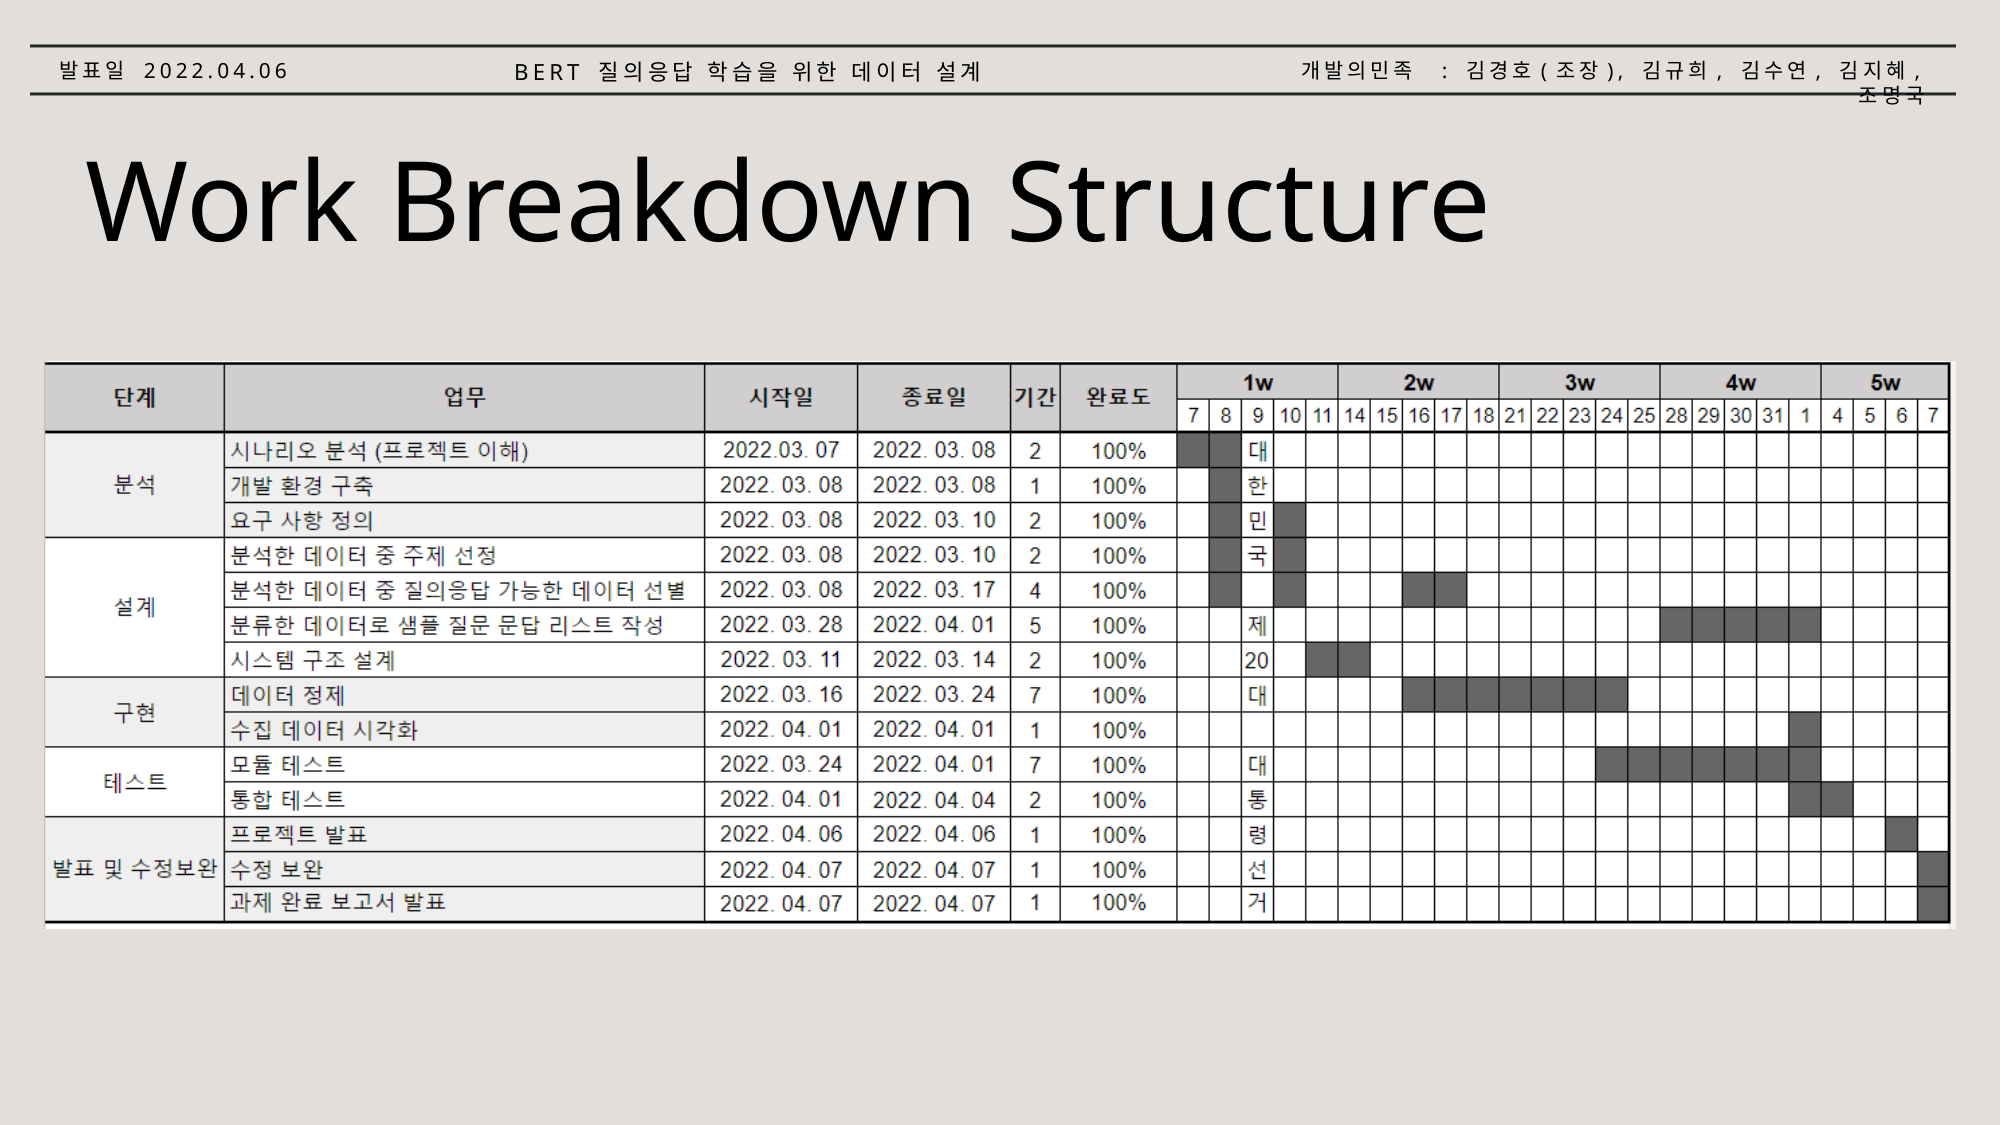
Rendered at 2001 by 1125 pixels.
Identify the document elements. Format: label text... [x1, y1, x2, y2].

picture [44, 361, 1956, 930]
text_box Work Breakdown Structure [70, 123, 1567, 272]
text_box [30, 41, 1956, 99]
